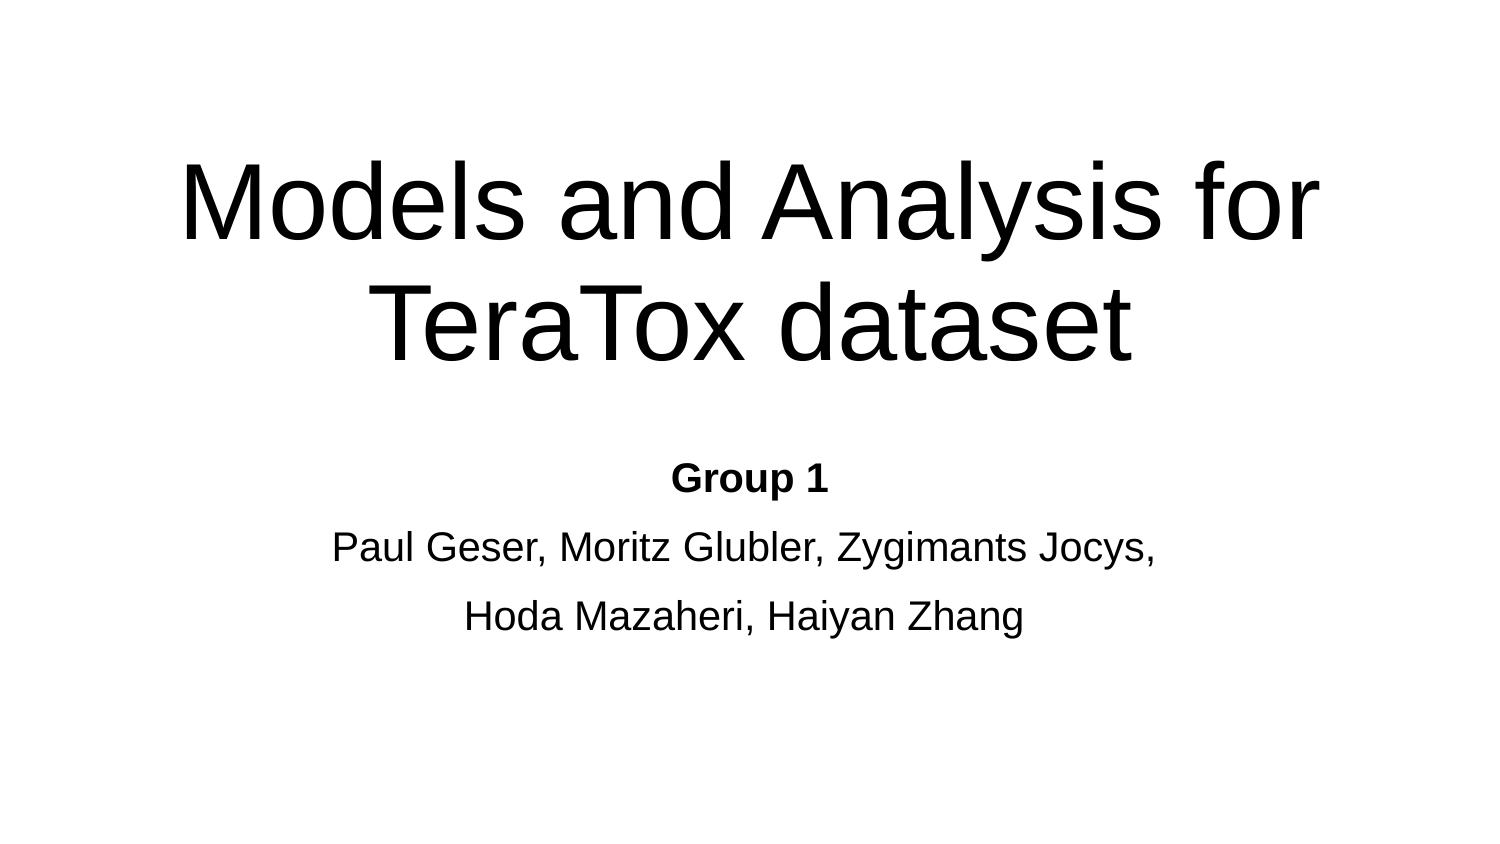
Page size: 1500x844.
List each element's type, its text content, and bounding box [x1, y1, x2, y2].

title Models and Analysis for TeraTox dataset [51, 62, 1449, 399]
subtitle Group 1 Paul Geser, Moritz Glubler, Zygimants Jocys, Hoda Mazaheri, Haiyan Zhang [51, 417, 1449, 655]
